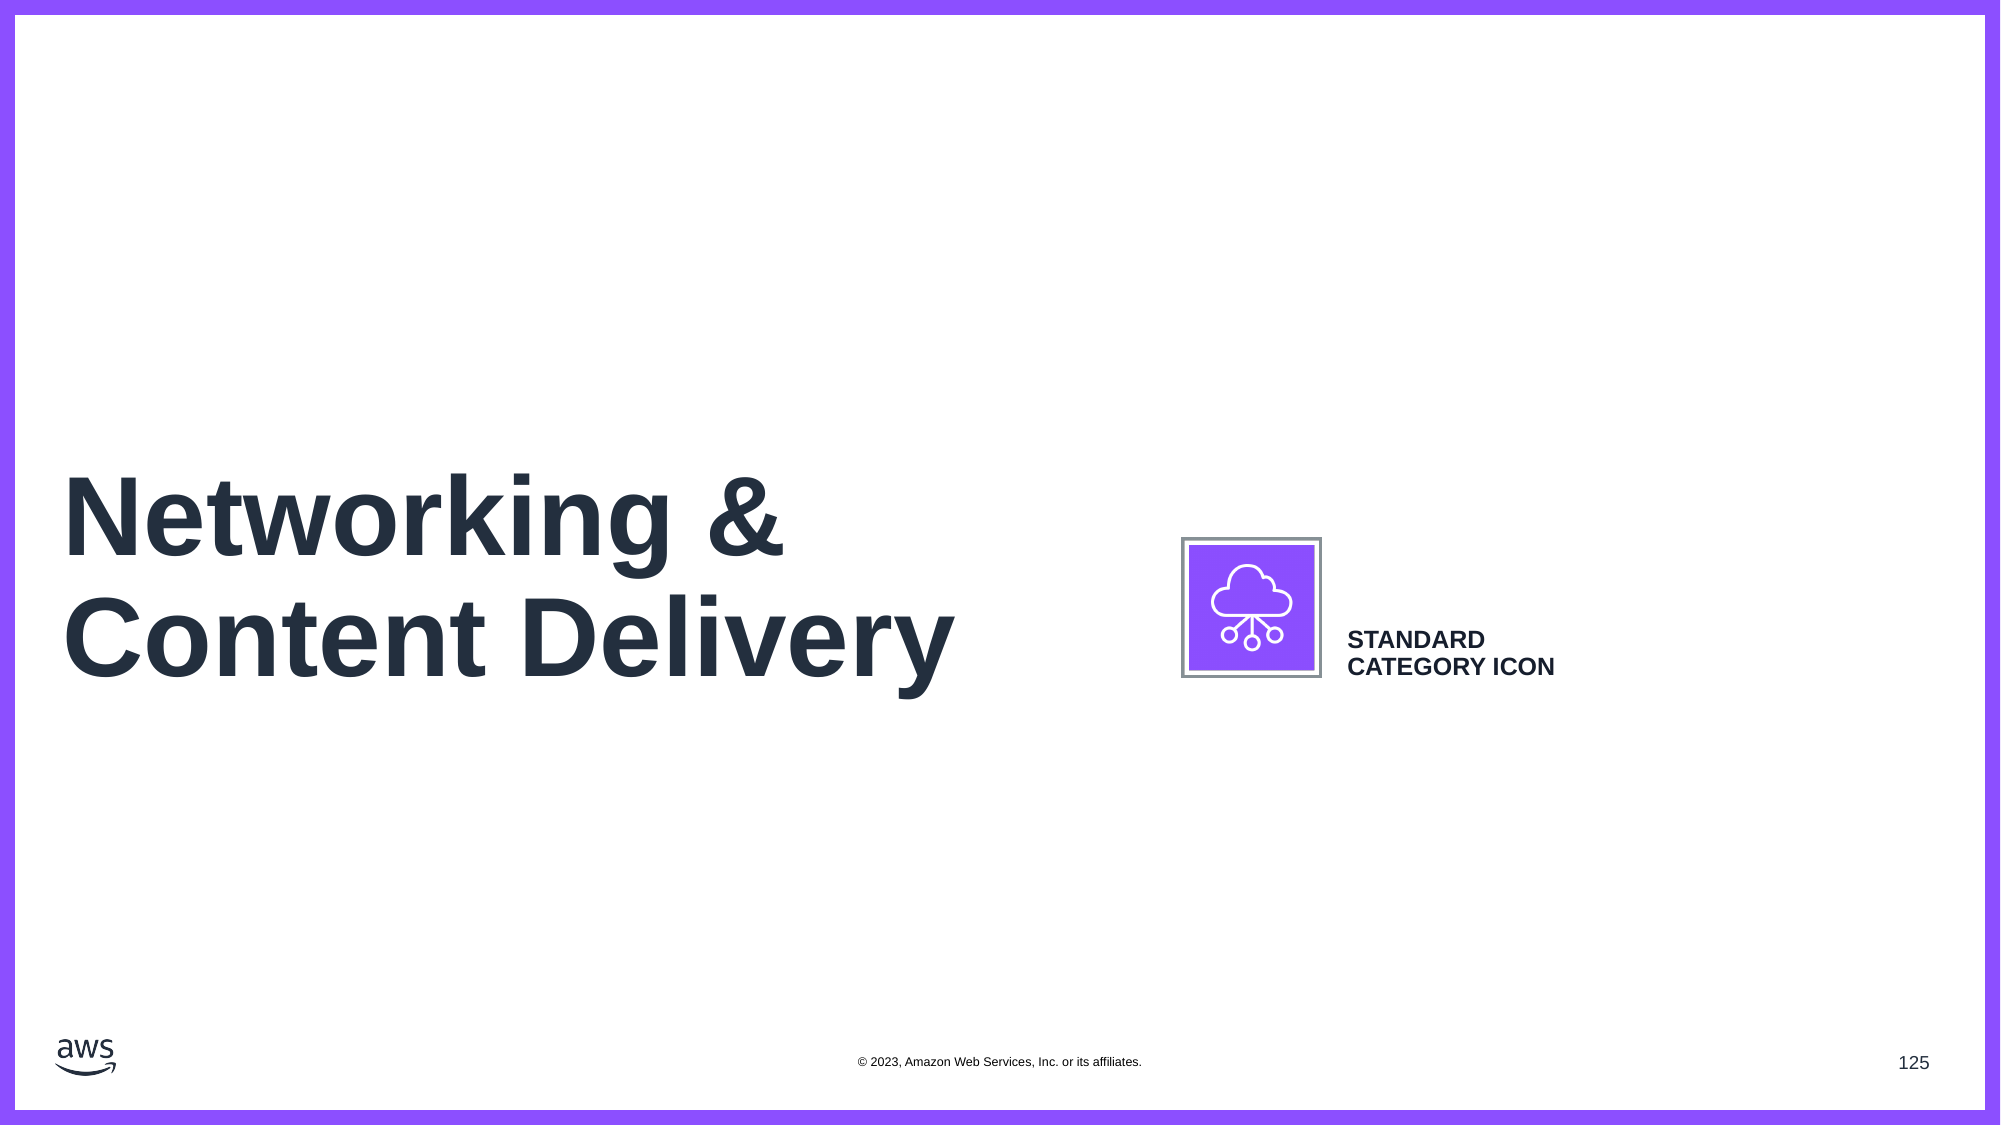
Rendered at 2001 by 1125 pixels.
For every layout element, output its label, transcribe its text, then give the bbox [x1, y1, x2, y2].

picture [1181, 537, 1322, 678]
footer © 2023, Amazon Web Services, Inc. or its affiliates. [662, 1031, 1338, 1092]
picture [55, 1039, 116, 1076]
text_box STANDARD CATEGORY ICON [1332, 541, 1780, 689]
title Networking & Content Delivery [47, 339, 1393, 709]
slide_number 125 [1494, 1031, 1945, 1092]
